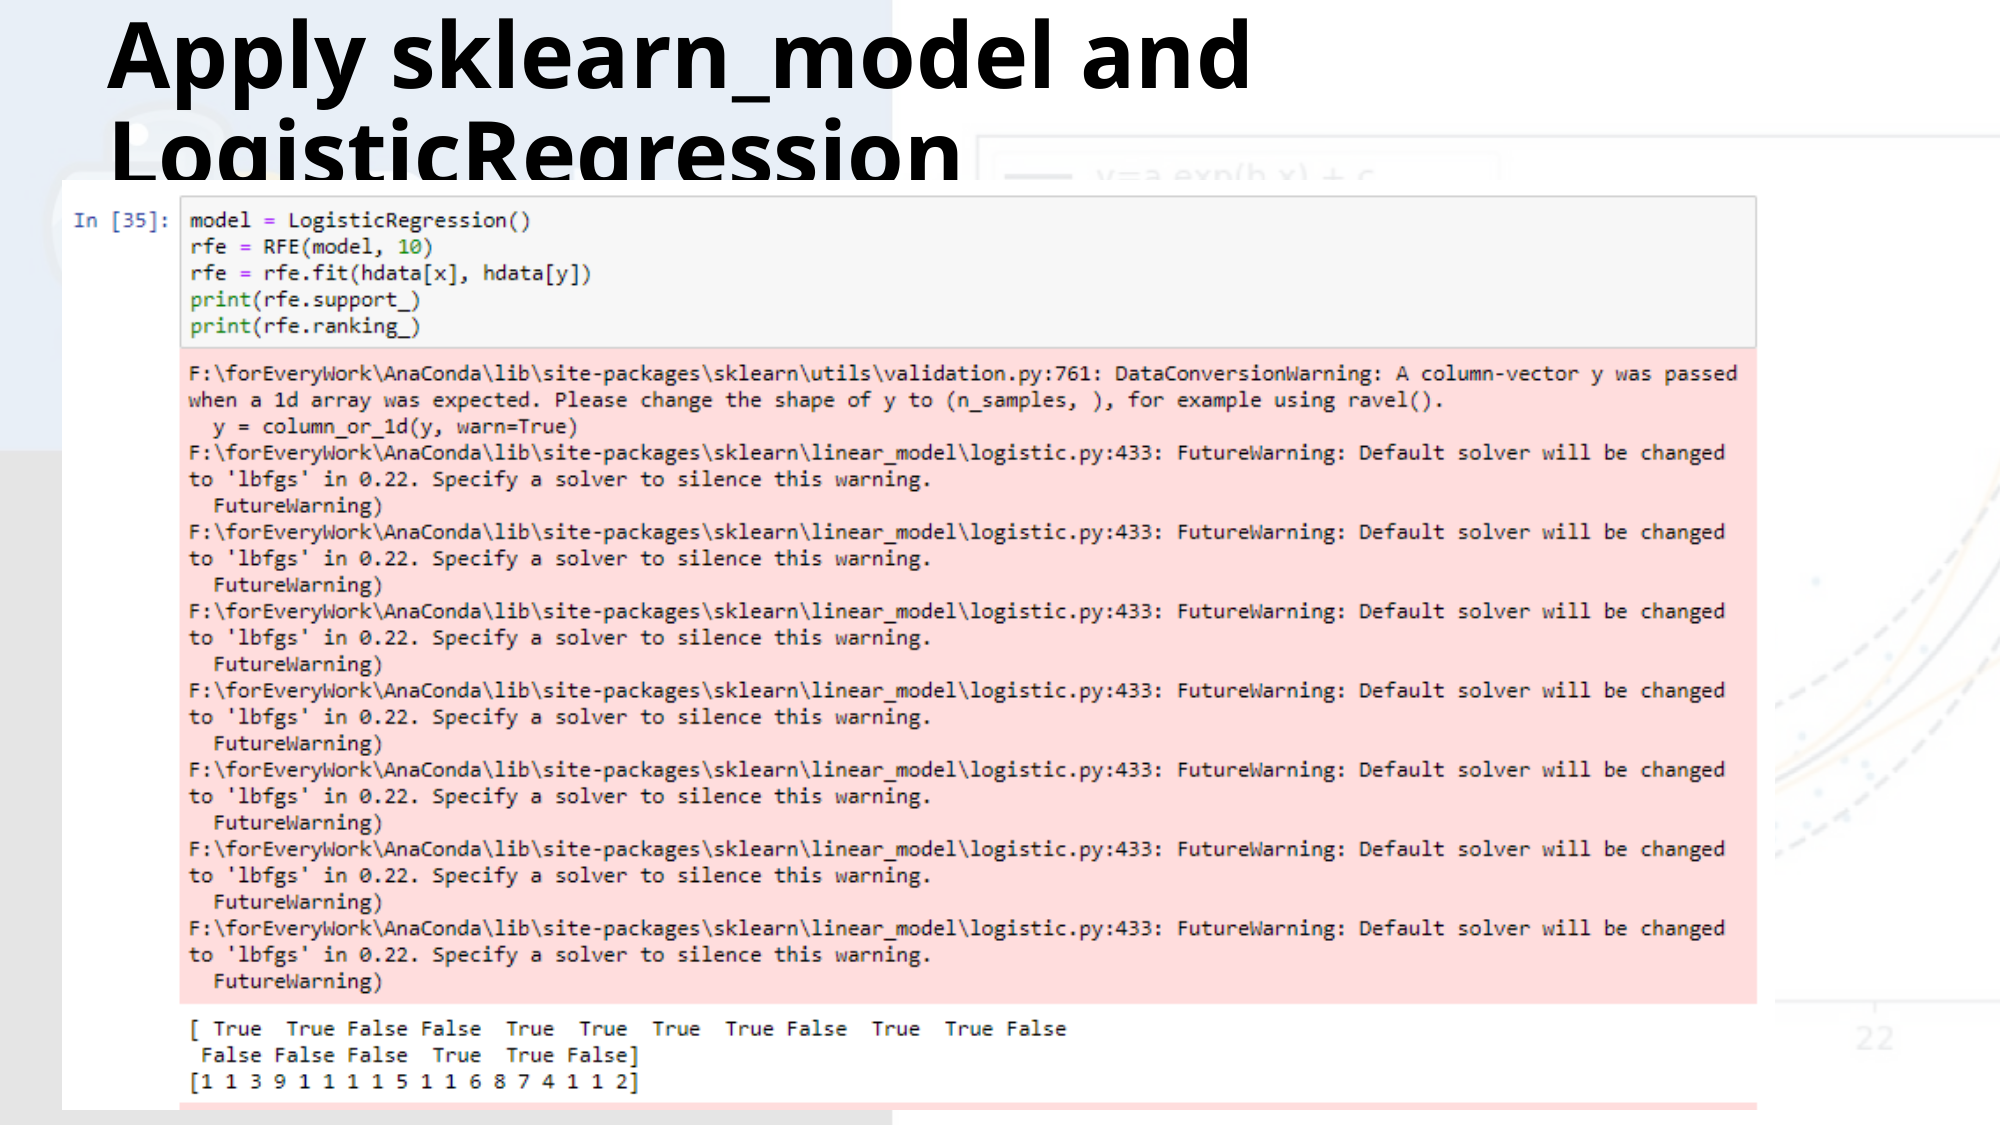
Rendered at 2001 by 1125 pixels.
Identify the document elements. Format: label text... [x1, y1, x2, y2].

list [61, 180, 1775, 1110]
title Apply sklearn_model and LogisticRegression [92, 0, 1818, 218]
